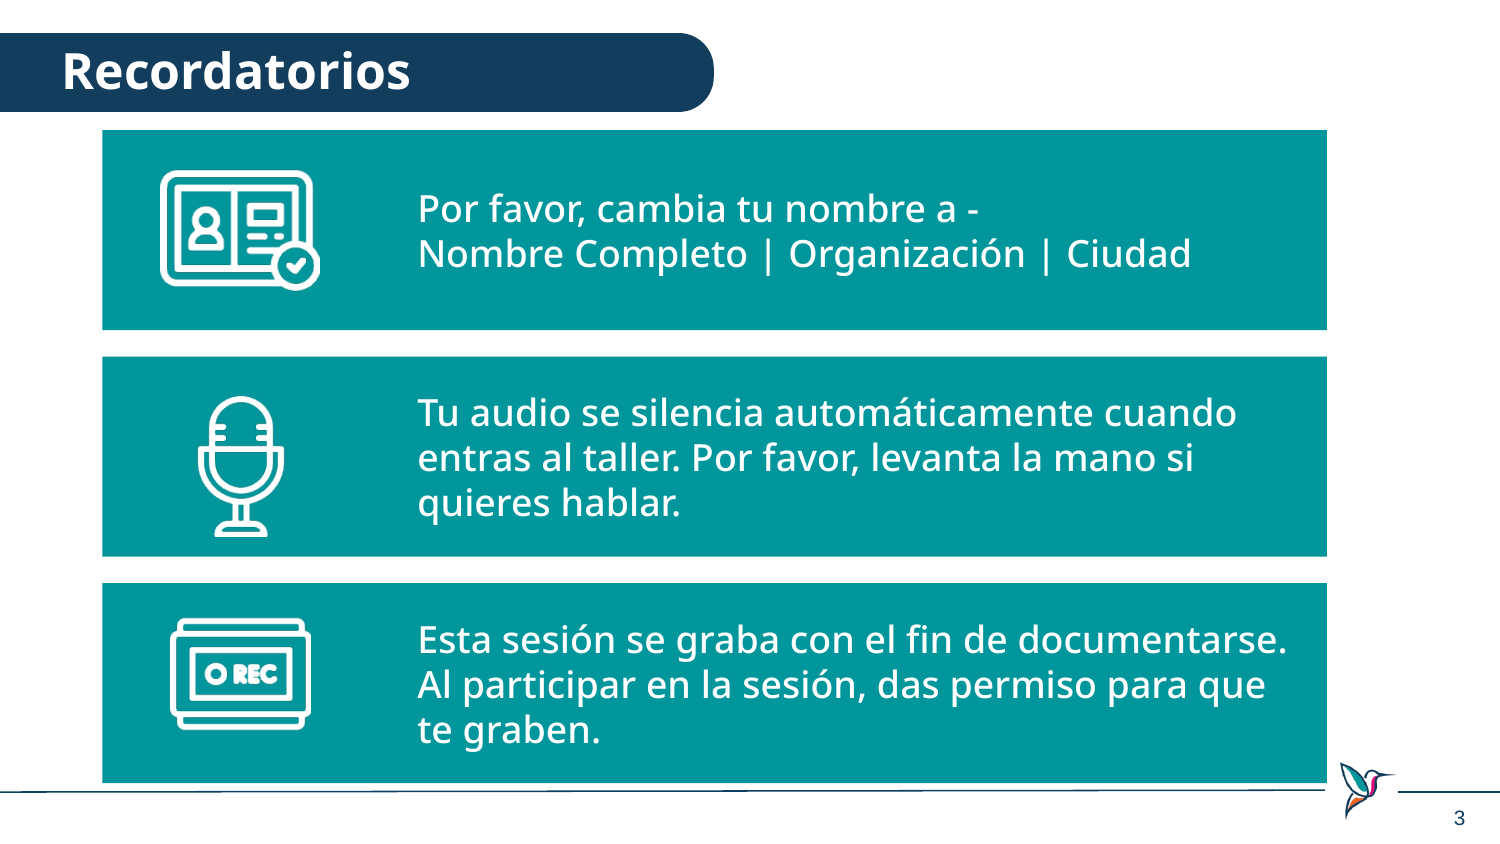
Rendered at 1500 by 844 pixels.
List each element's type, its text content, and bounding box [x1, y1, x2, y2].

picture [169, 396, 311, 537]
text_box Por favor, cambia tu nombre a - Nombre Completo | Organización | Ciudad [102, 130, 1327, 331]
text_box [0, 33, 695, 112]
picture [169, 603, 311, 744]
text_box Esta sesión se graba con el fin de documentarse. Al participar en la sesión, das permiso para que te graben. [102, 583, 1327, 784]
text_box Tu audio se silencia automáticamente cuando entras al taller. Por favor, levanta la mano si quieres hablar. [102, 356, 1327, 557]
text_box Recordatorios [46, 32, 1500, 108]
picture [160, 150, 320, 311]
picture [1338, 759, 1398, 823]
